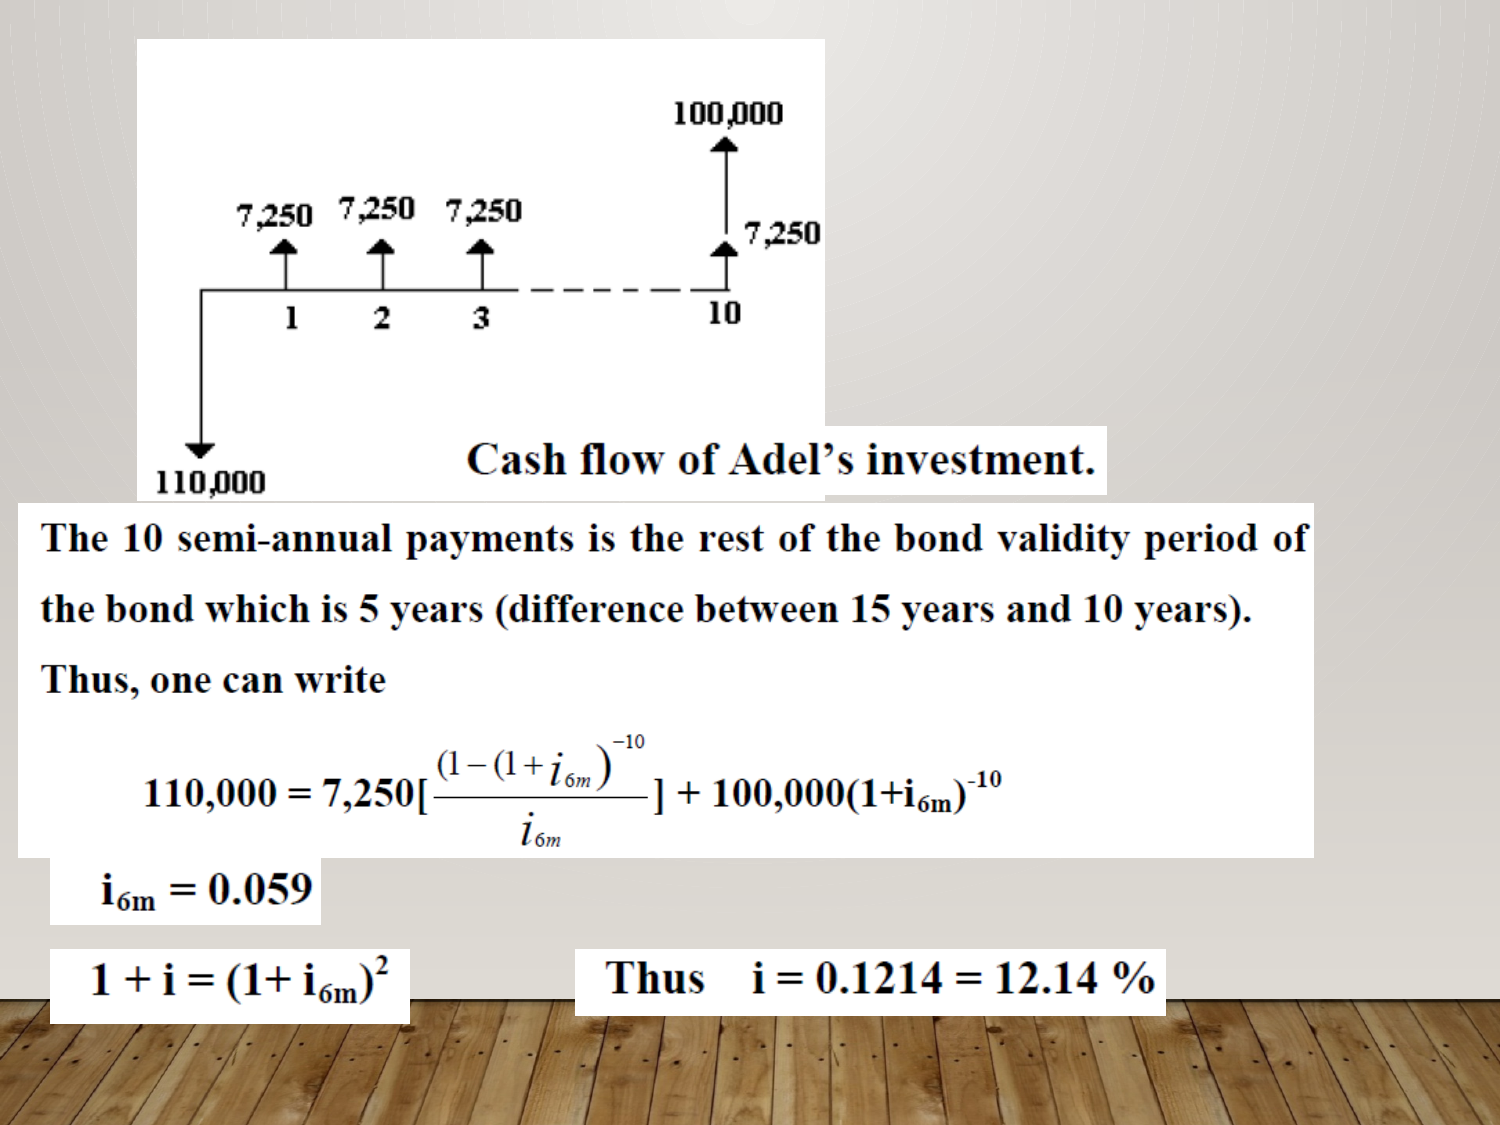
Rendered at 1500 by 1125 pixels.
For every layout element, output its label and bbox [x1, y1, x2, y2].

text_box [17, 39, 1314, 926]
picture [0, 949, 1500, 1125]
